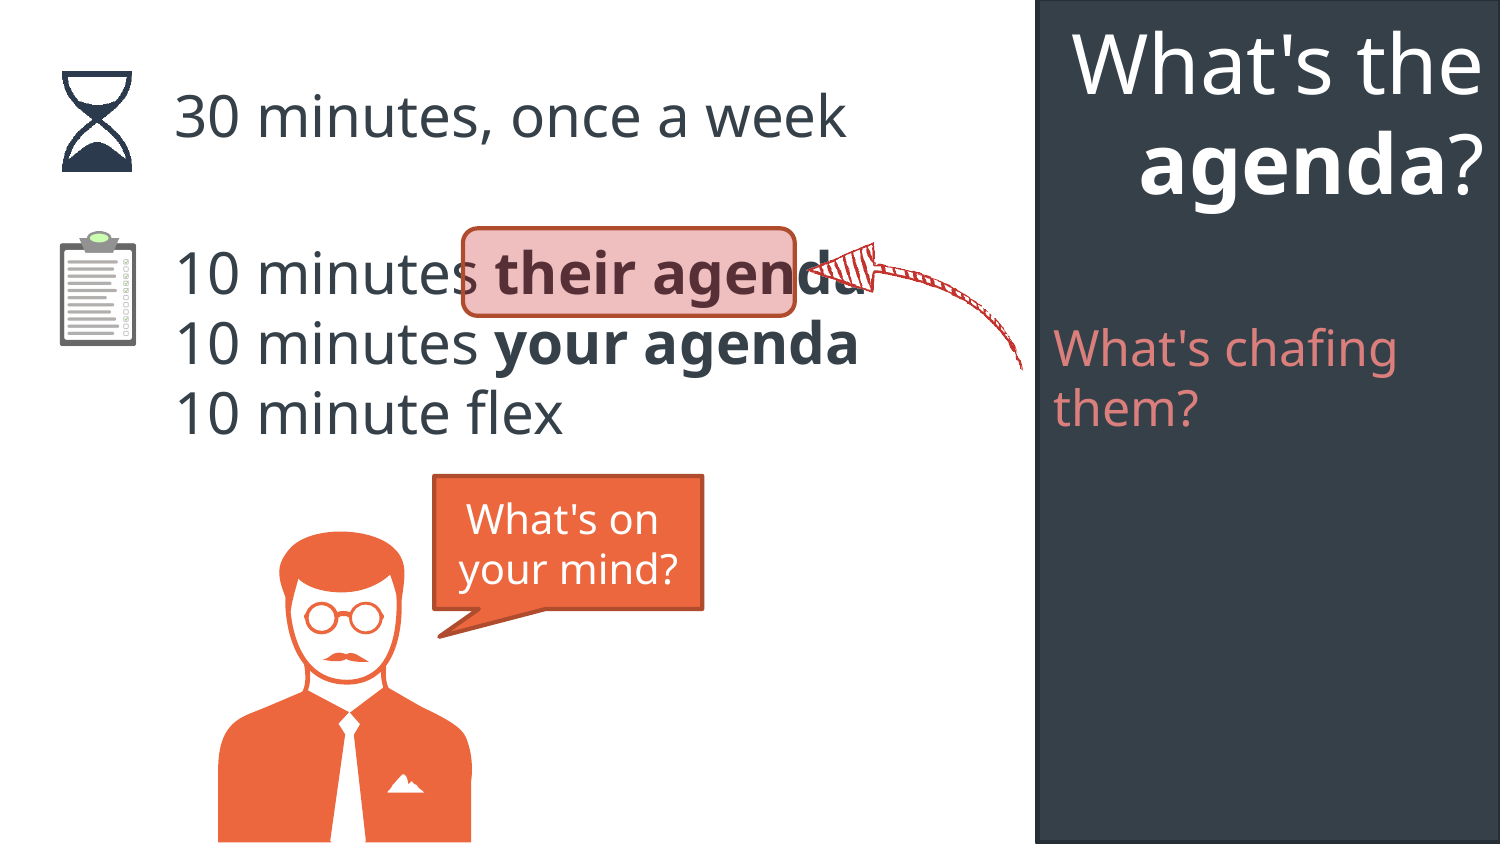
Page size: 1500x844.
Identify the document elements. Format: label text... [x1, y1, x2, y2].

picture [55, 229, 139, 348]
text_box What's chafing them? [1038, 308, 1439, 444]
text_box What's the agenda? [1012, 3, 1500, 219]
text_box [1035, 219, 1500, 844]
picture [794, 232, 1088, 378]
text_box 10 minutes their agenda 10 minutes your agenda 10 minute flex [159, 228, 885, 454]
picture [62, 71, 132, 173]
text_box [216, 475, 703, 843]
text_box 30 minutes, once a week [159, 71, 885, 157]
text_box [460, 226, 793, 318]
